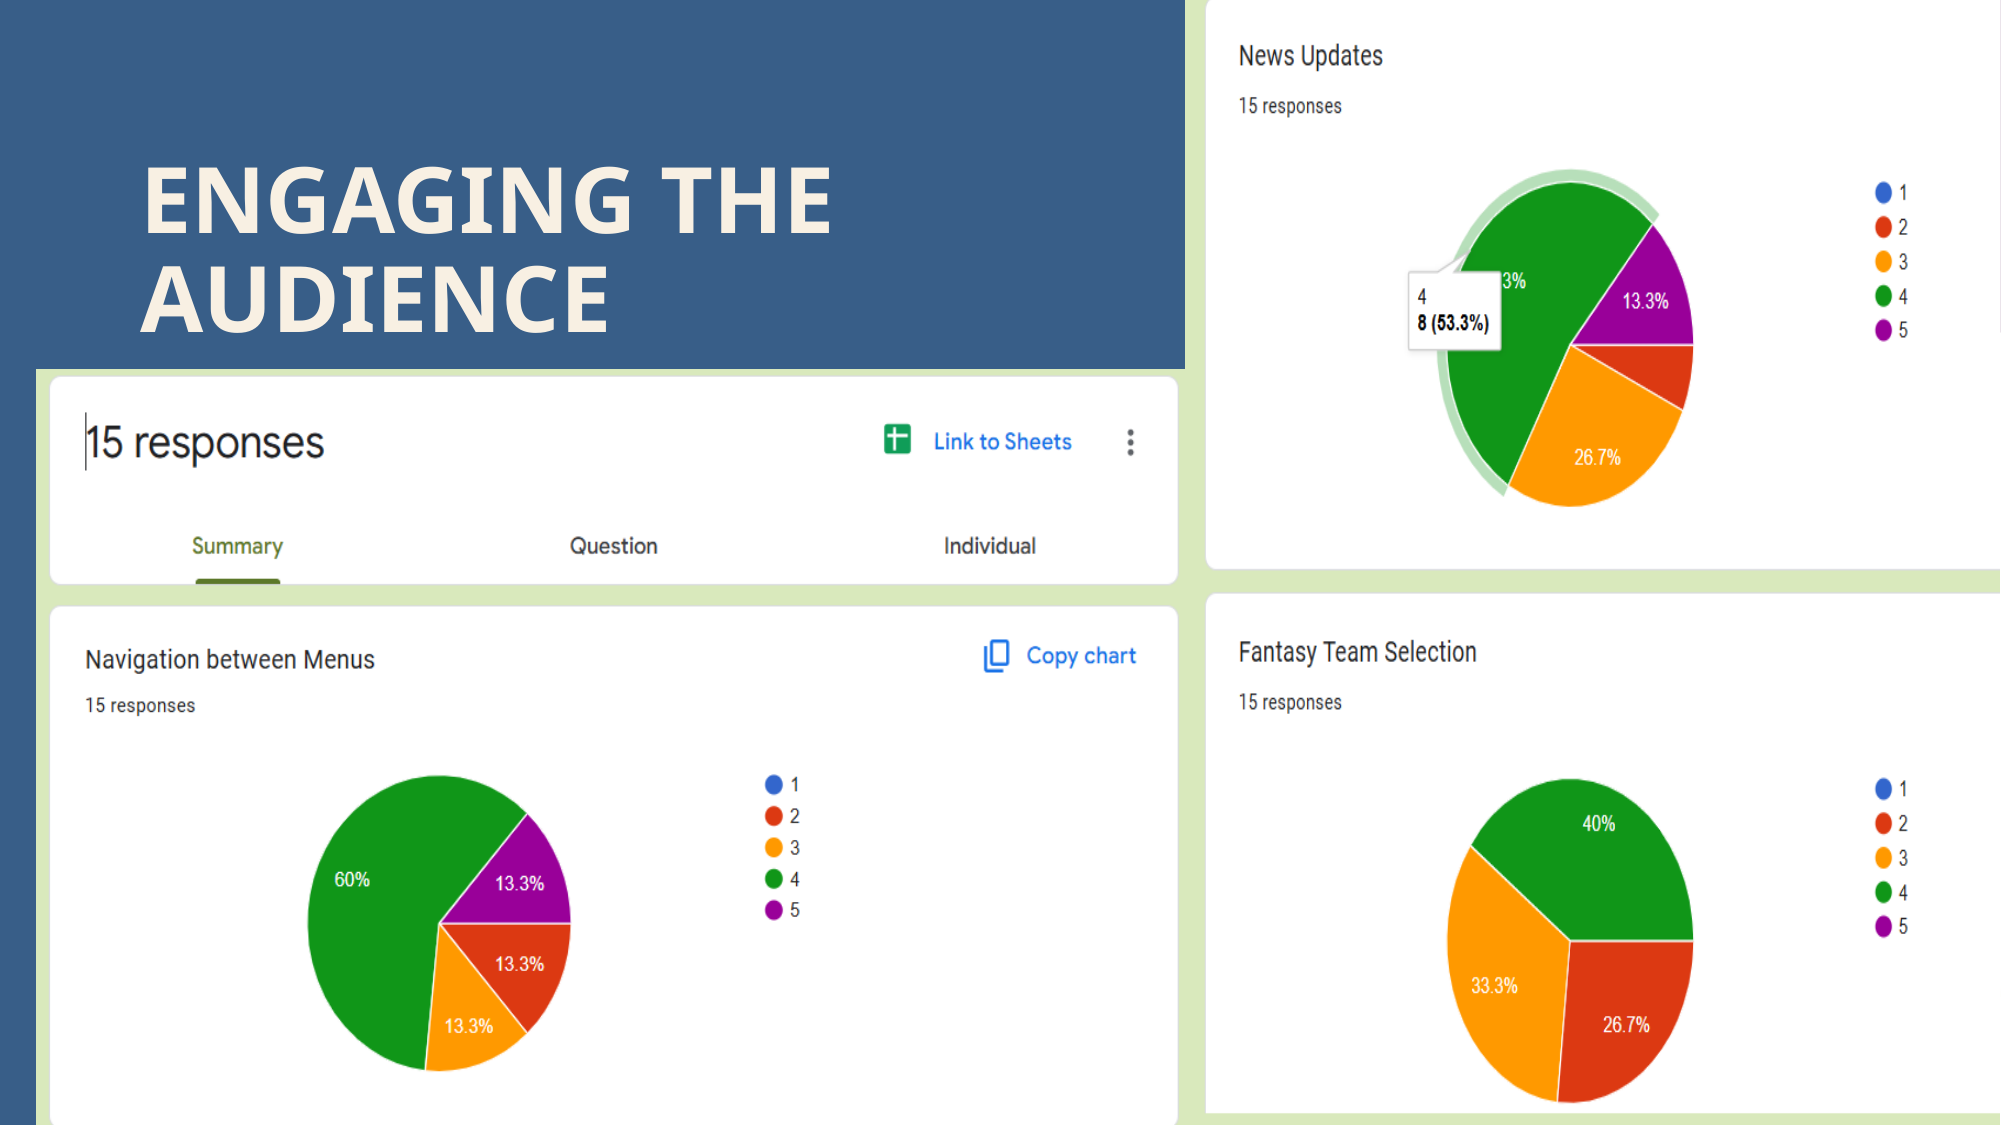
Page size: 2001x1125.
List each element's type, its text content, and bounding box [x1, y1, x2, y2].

title Engaging the audience [125, 146, 1185, 369]
picture [36, 0, 2001, 1125]
